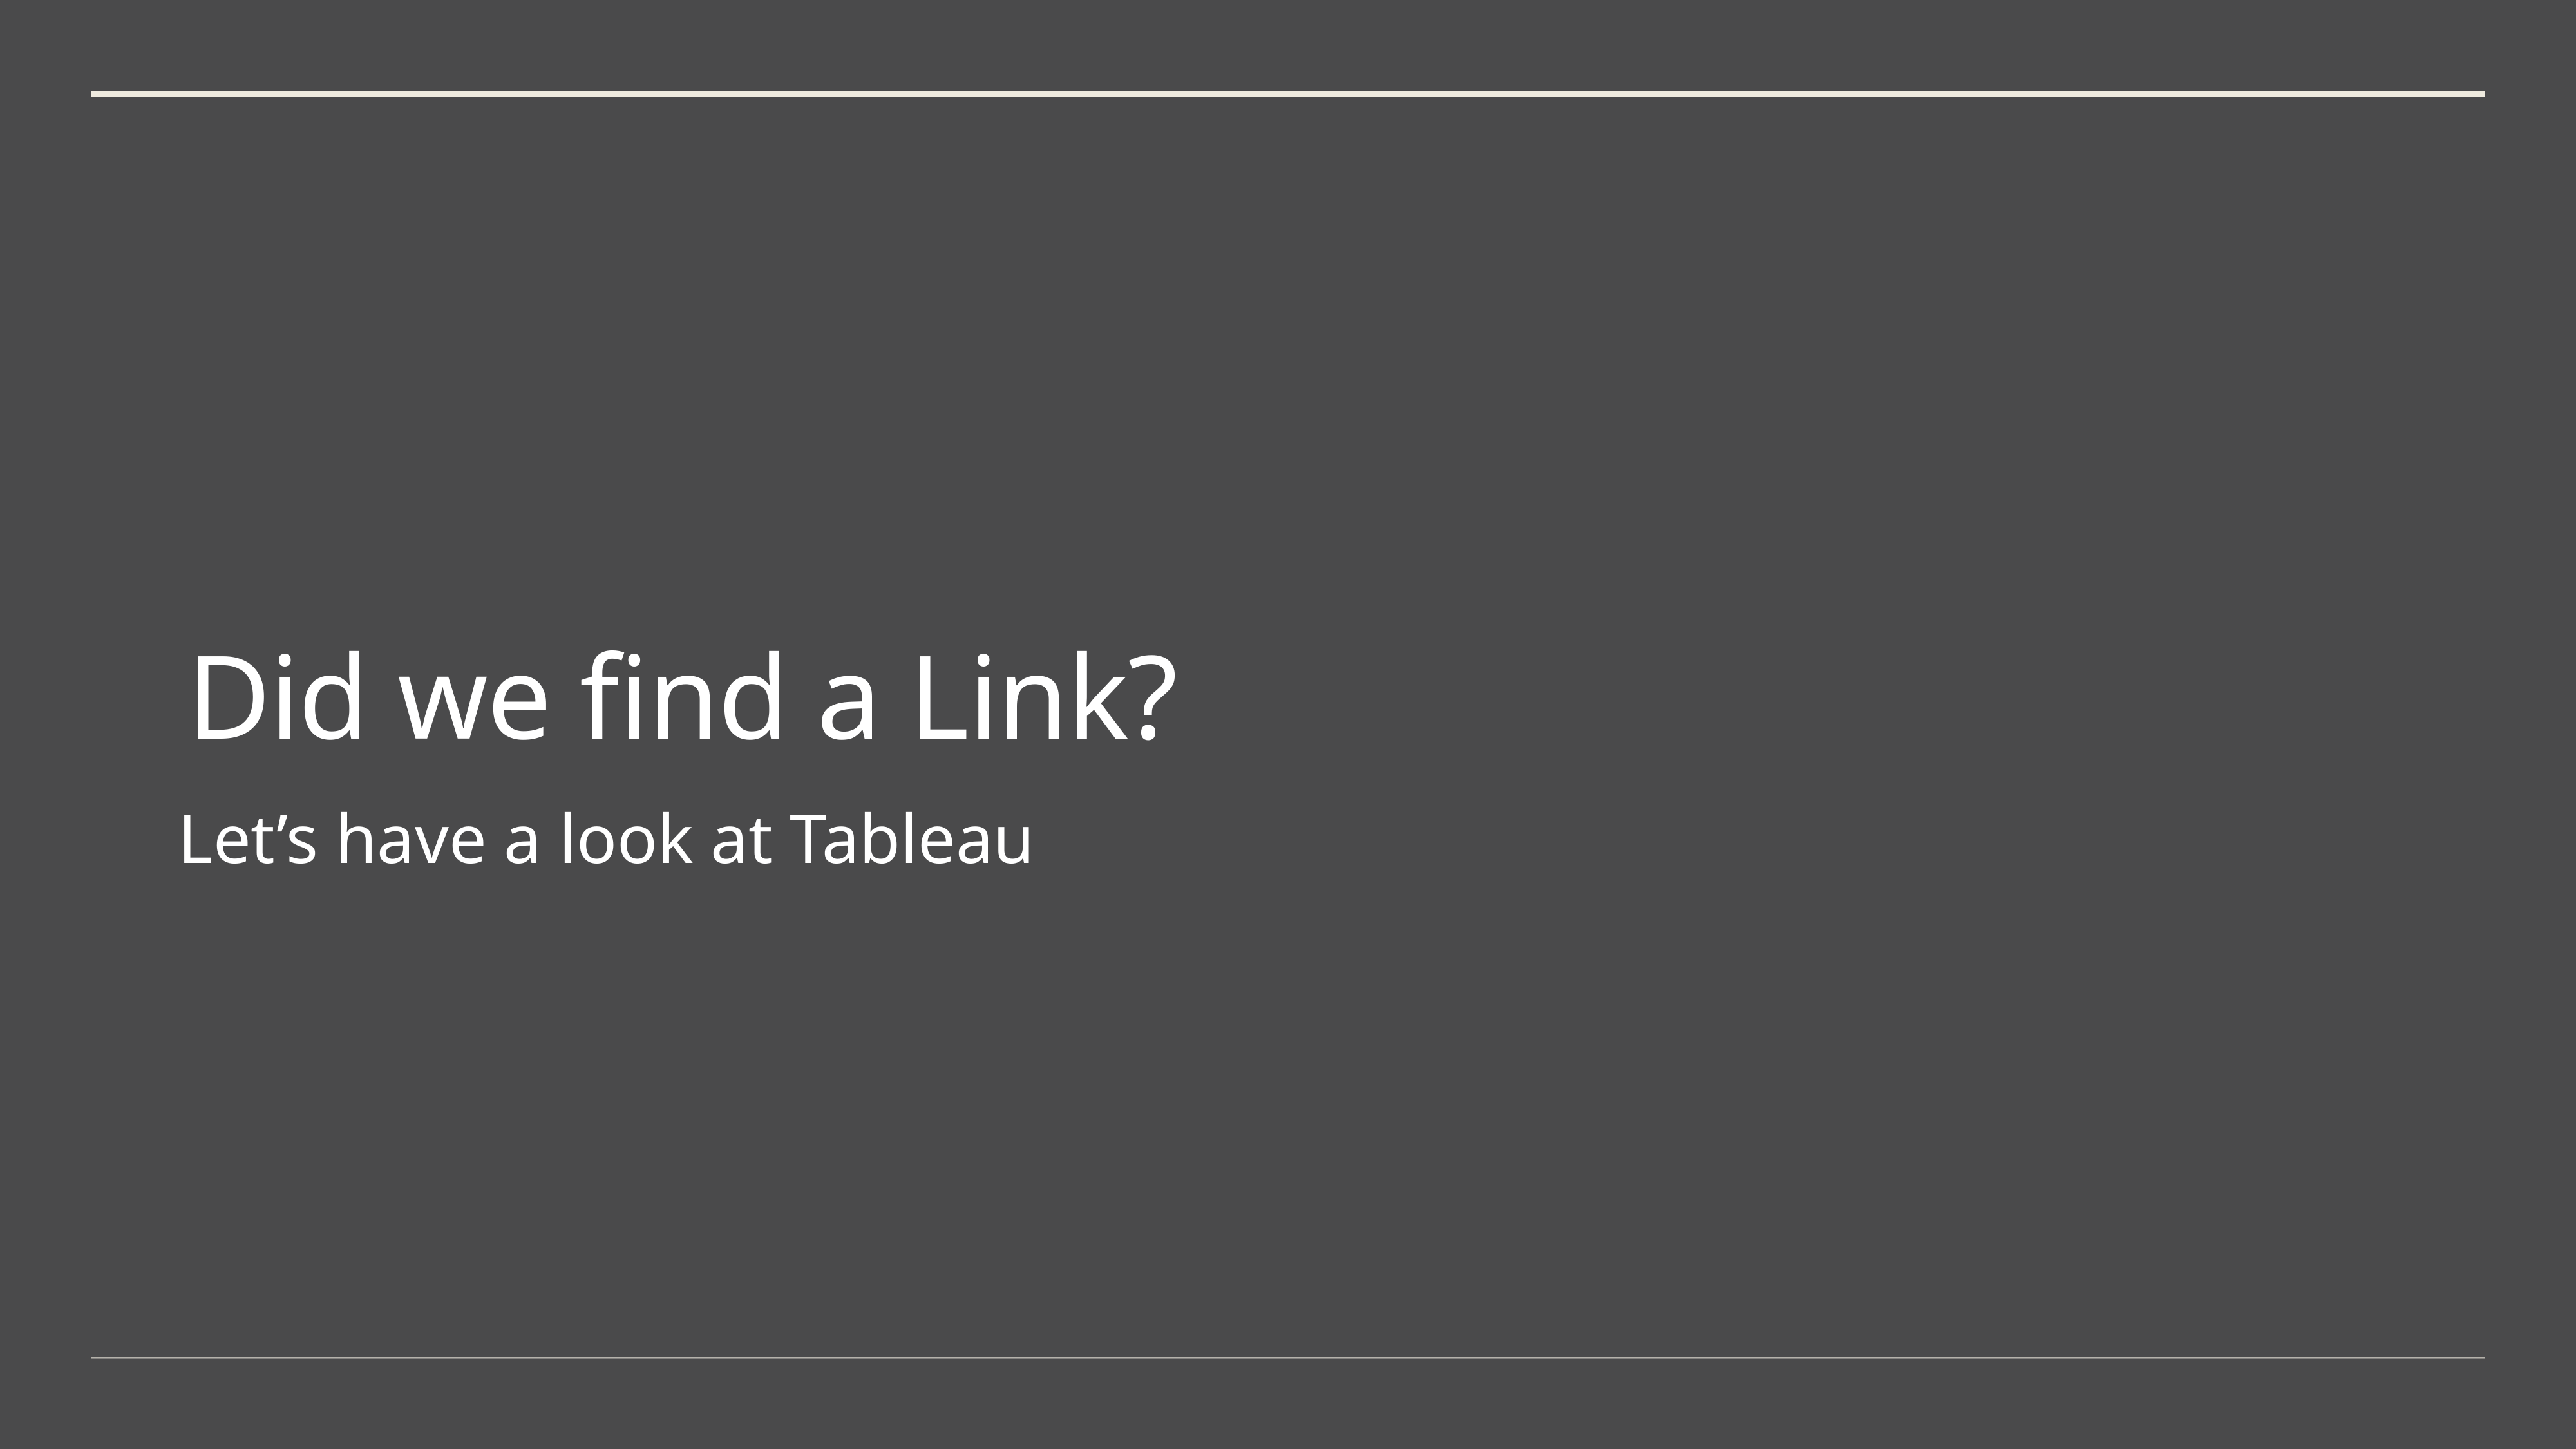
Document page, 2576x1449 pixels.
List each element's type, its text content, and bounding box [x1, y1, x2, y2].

title Did we find a Link? [181, 571, 2393, 840]
text_box Let’s have a look at Tableau [173, 791, 1041, 882]
